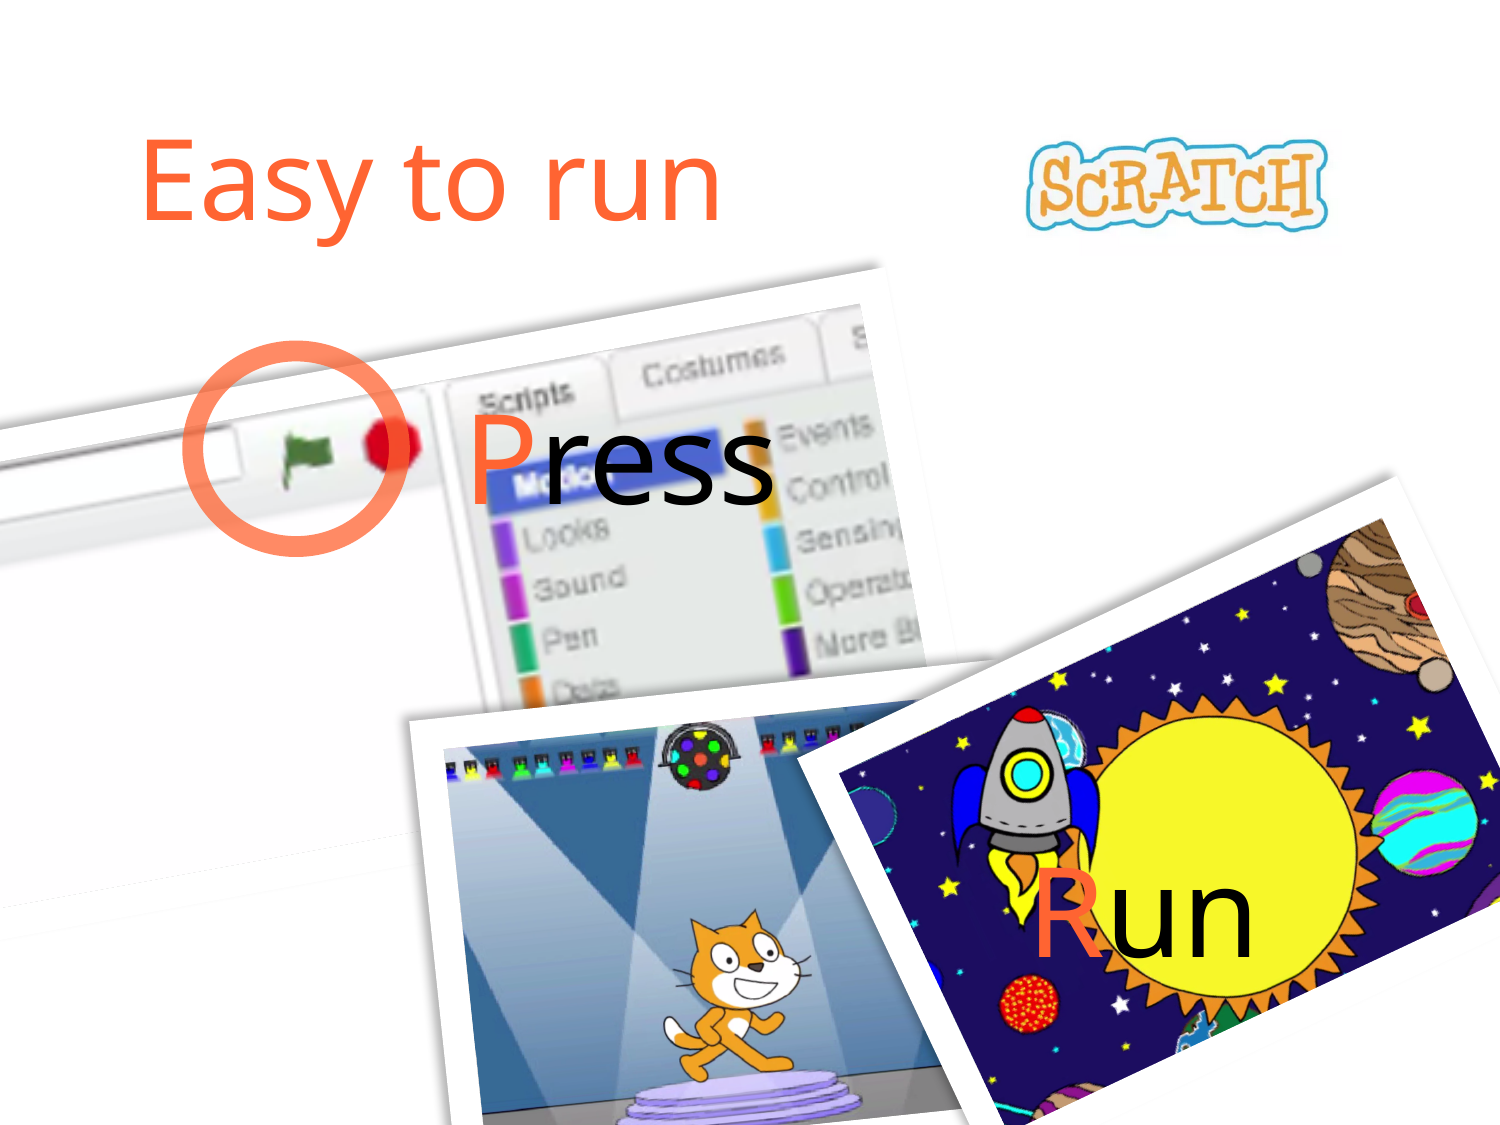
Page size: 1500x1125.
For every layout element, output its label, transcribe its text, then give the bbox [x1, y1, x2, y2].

picture [0, 382, 1500, 1125]
picture [509, 306, 872, 371]
text_box Press [448, 371, 959, 537]
picture [1009, 112, 1342, 256]
text_box Easy to run [121, 100, 872, 251]
text_box [213, 349, 379, 388]
